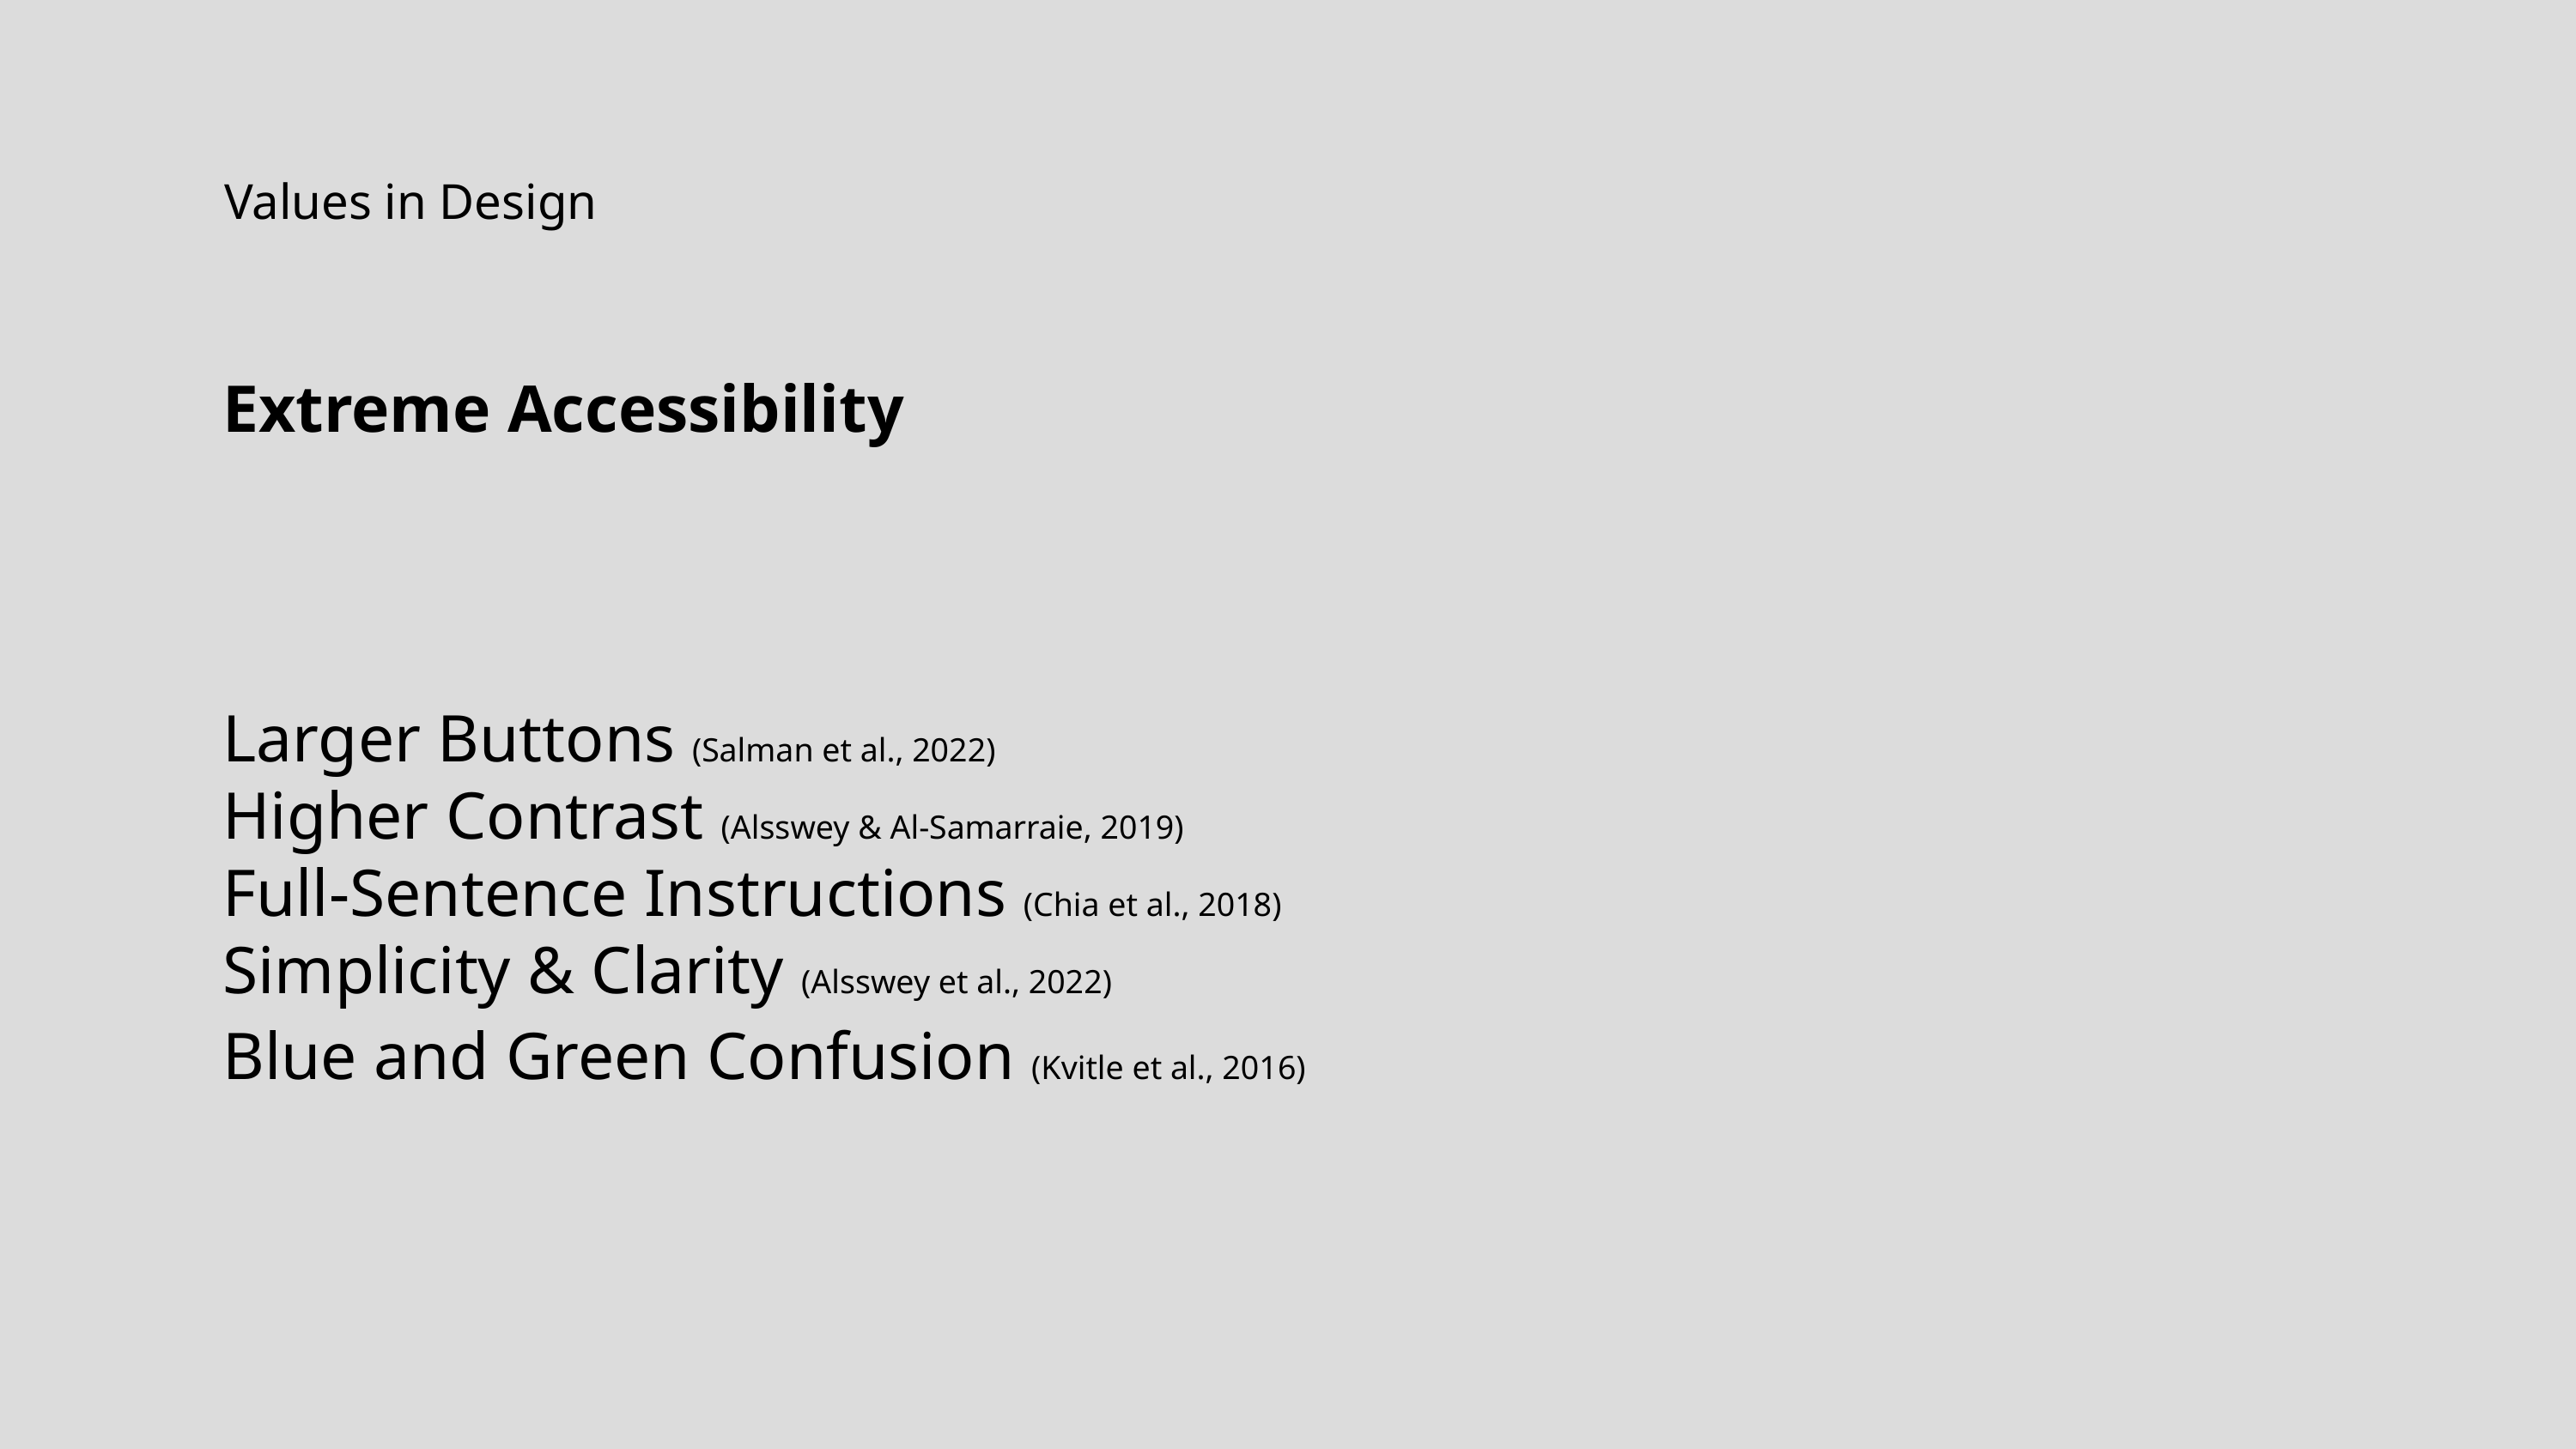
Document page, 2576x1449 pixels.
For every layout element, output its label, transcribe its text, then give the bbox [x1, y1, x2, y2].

text_box Extreme Accessibility [222, 370, 949, 451]
text_box Values in Design [223, 173, 601, 231]
text_box Larger Buttons (Salman et al., 2022) Higher Contrast (Alsswey & Al-Samarraie, 2019) Full-Sentence Instructions (Chia et al., 2018) Simplicity & Clarity (Alsswey et al., 2022) Blue and Green Confusion (Kvitle et al., 2016) [222, 697, 1447, 1127]
